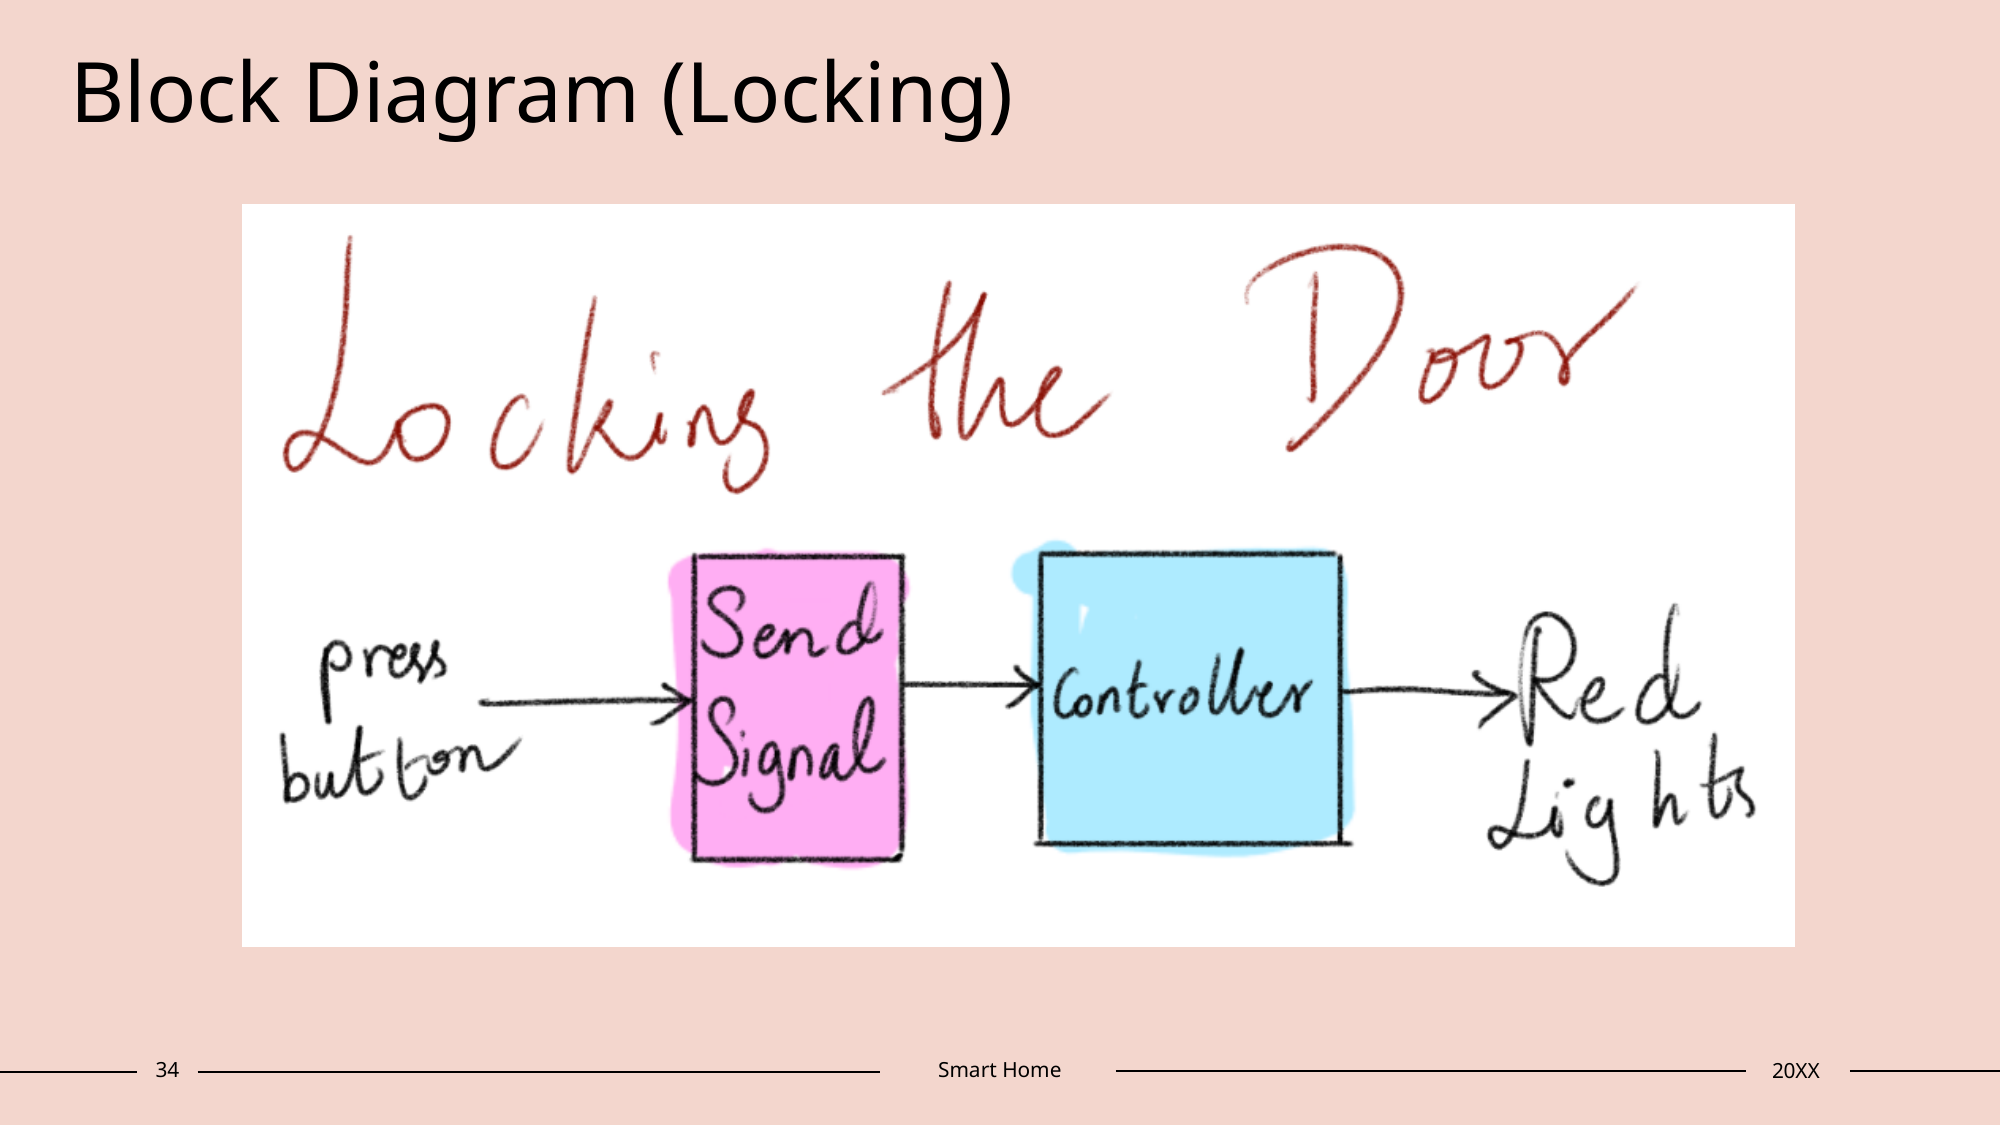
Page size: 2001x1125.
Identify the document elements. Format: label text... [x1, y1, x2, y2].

picture [242, 204, 1796, 947]
slide_number 34 [137, 1050, 198, 1091]
footer Smart Home [879, 1050, 1120, 1091]
title Block Diagram (Locking) [55, 32, 1472, 157]
slide_number 20XX [1743, 1050, 1849, 1091]
